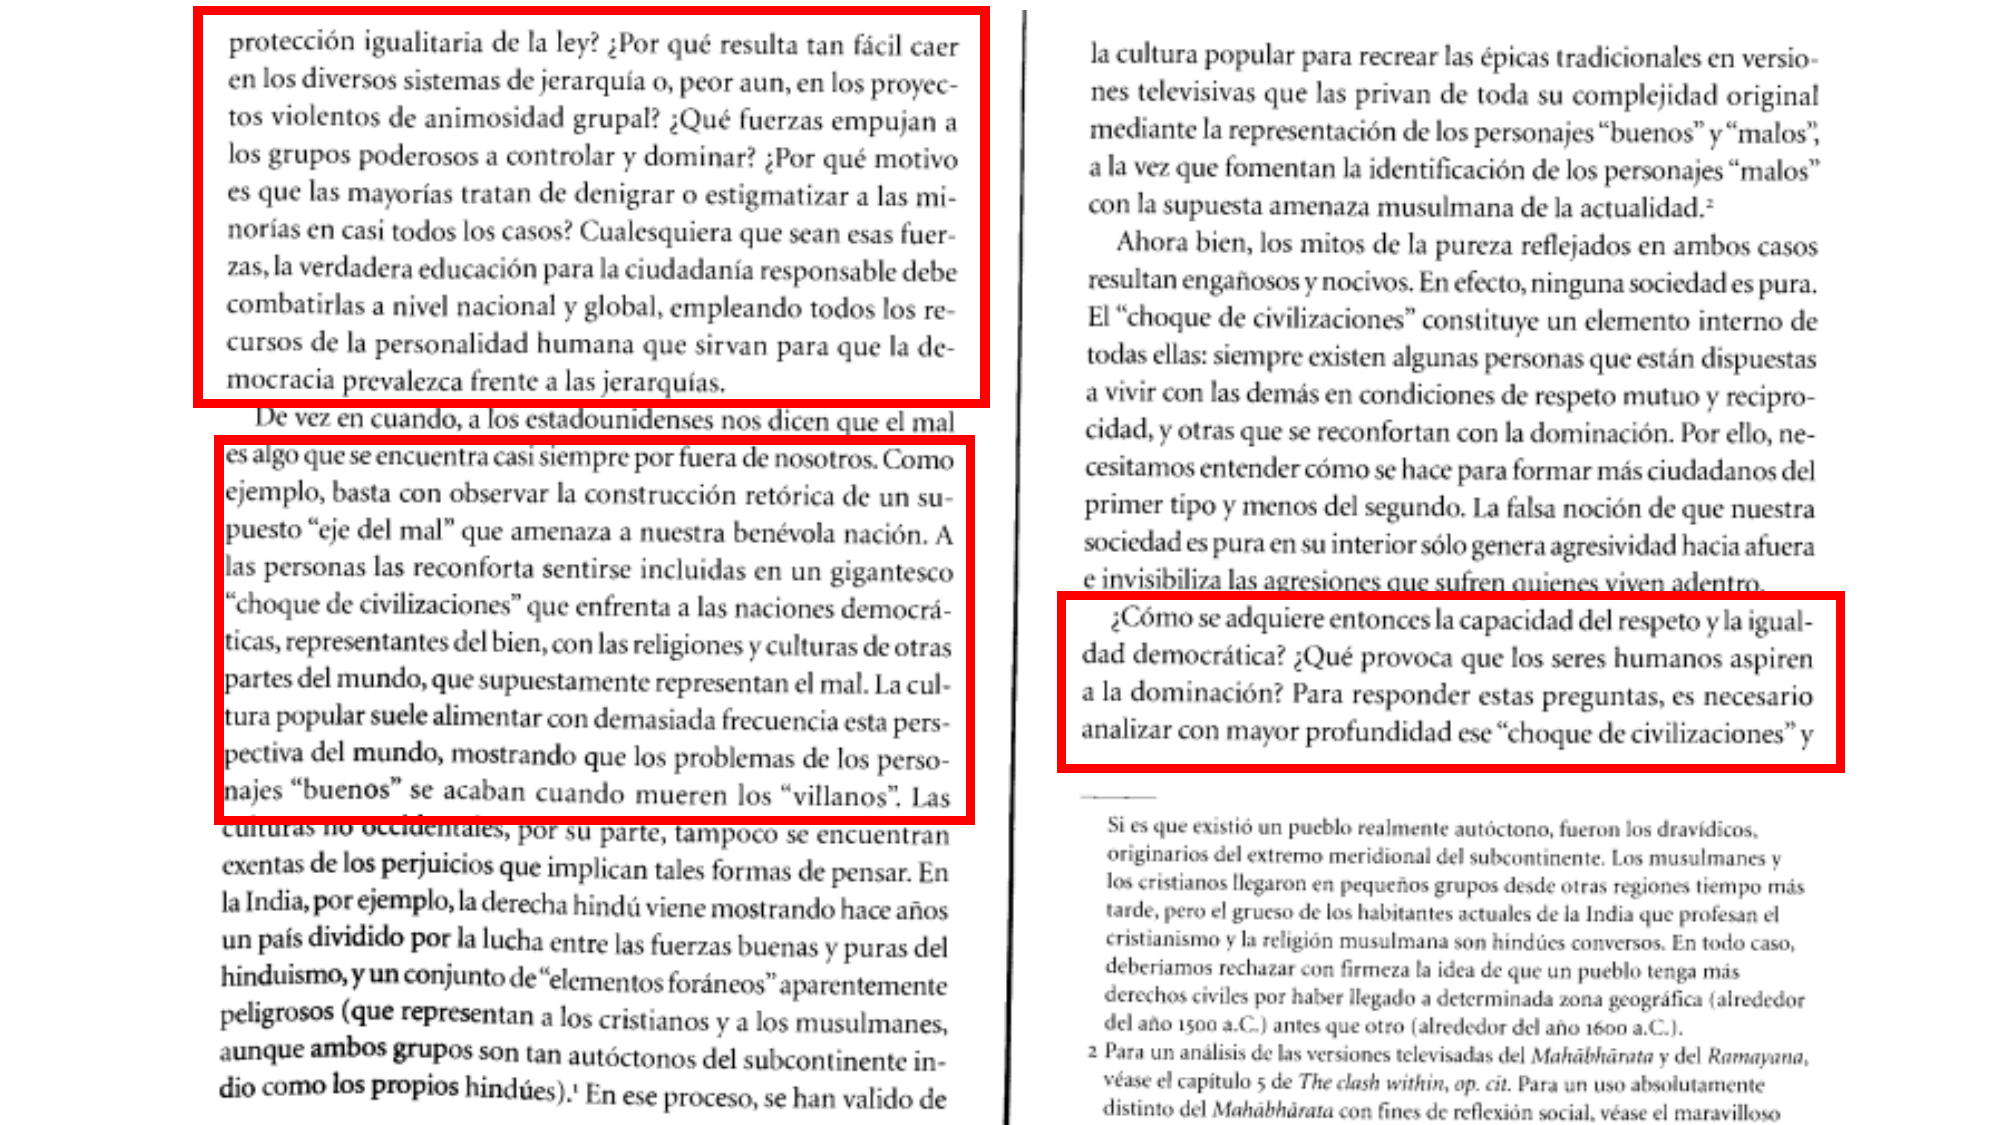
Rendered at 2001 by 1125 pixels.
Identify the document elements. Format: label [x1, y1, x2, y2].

picture [198, 10, 1841, 1125]
